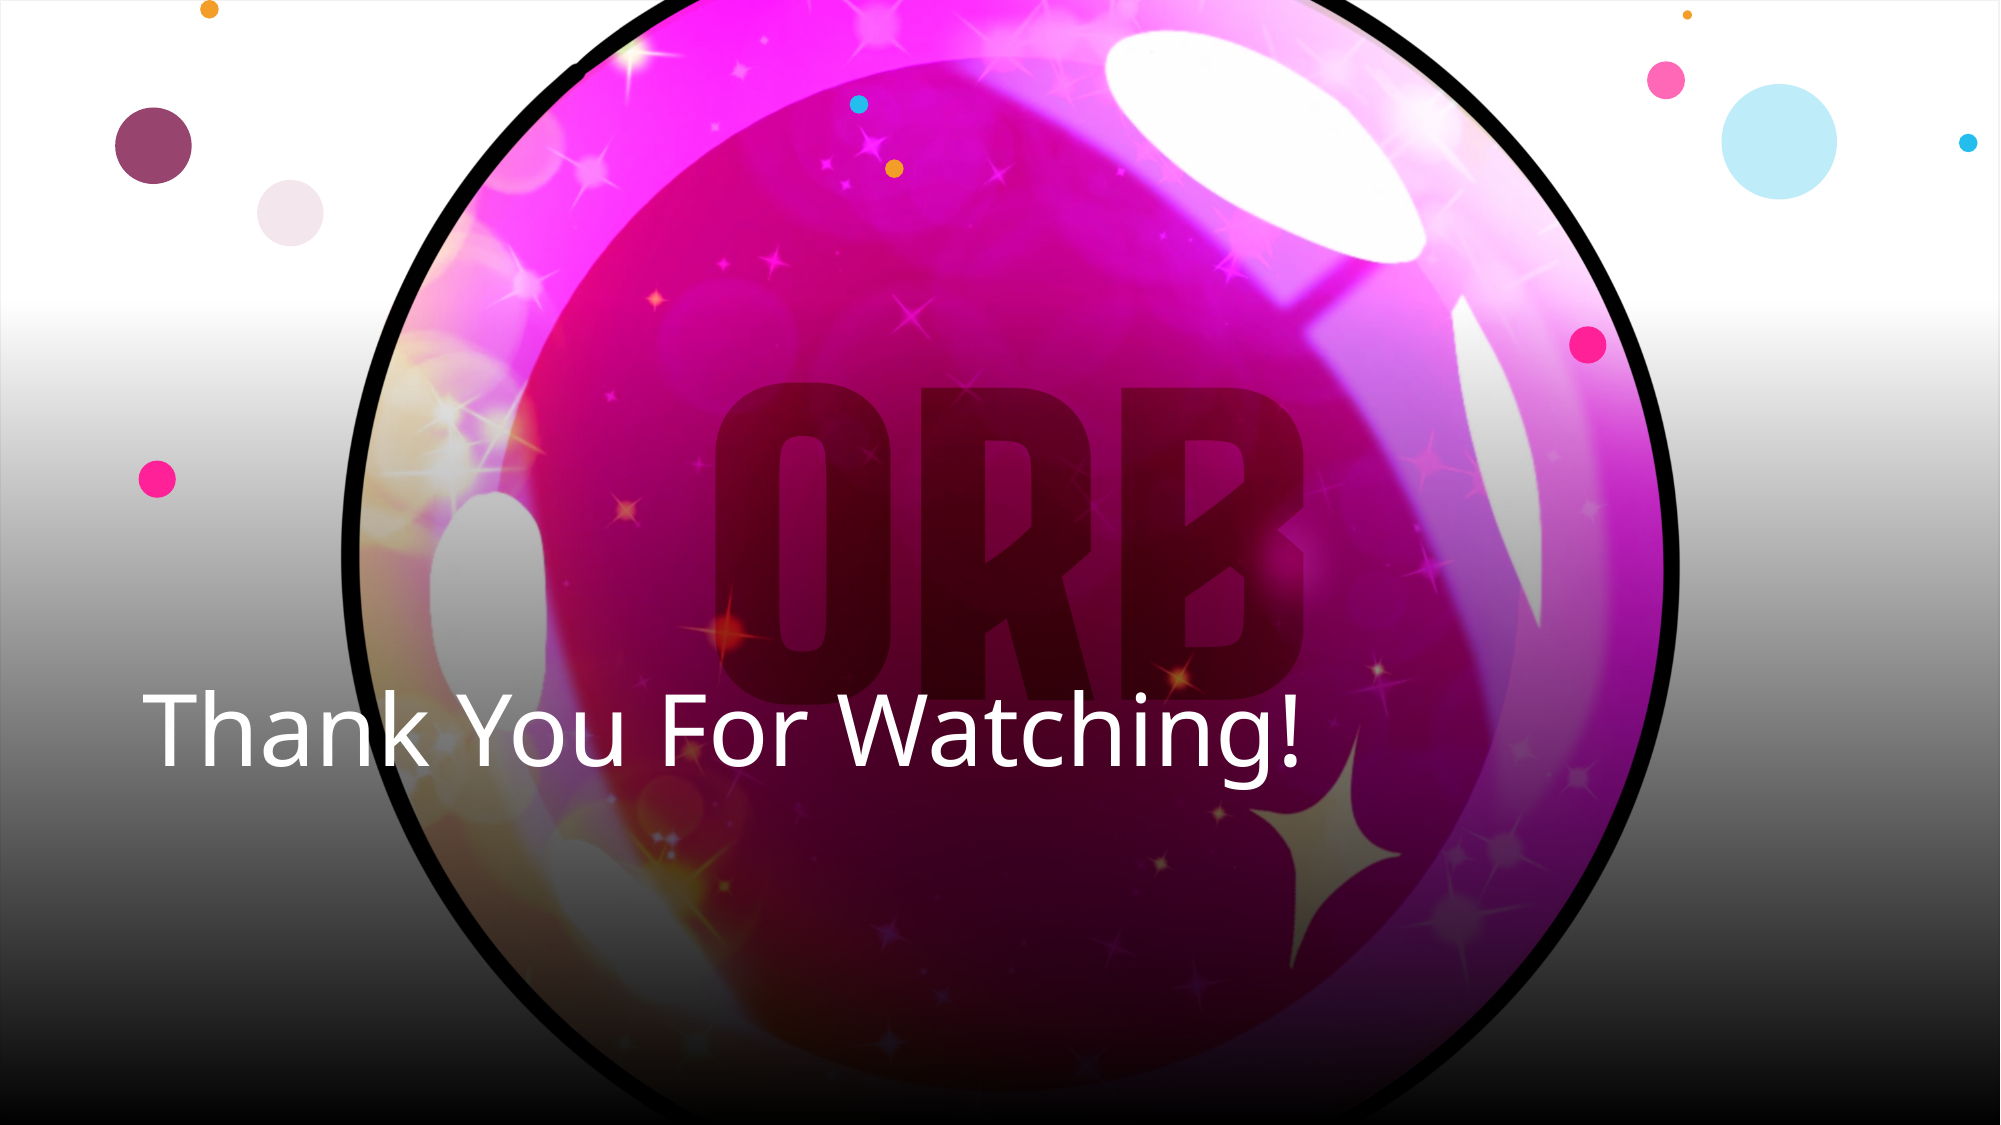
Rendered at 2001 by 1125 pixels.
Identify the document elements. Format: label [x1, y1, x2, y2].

list [0, 0, 2000, 1125]
